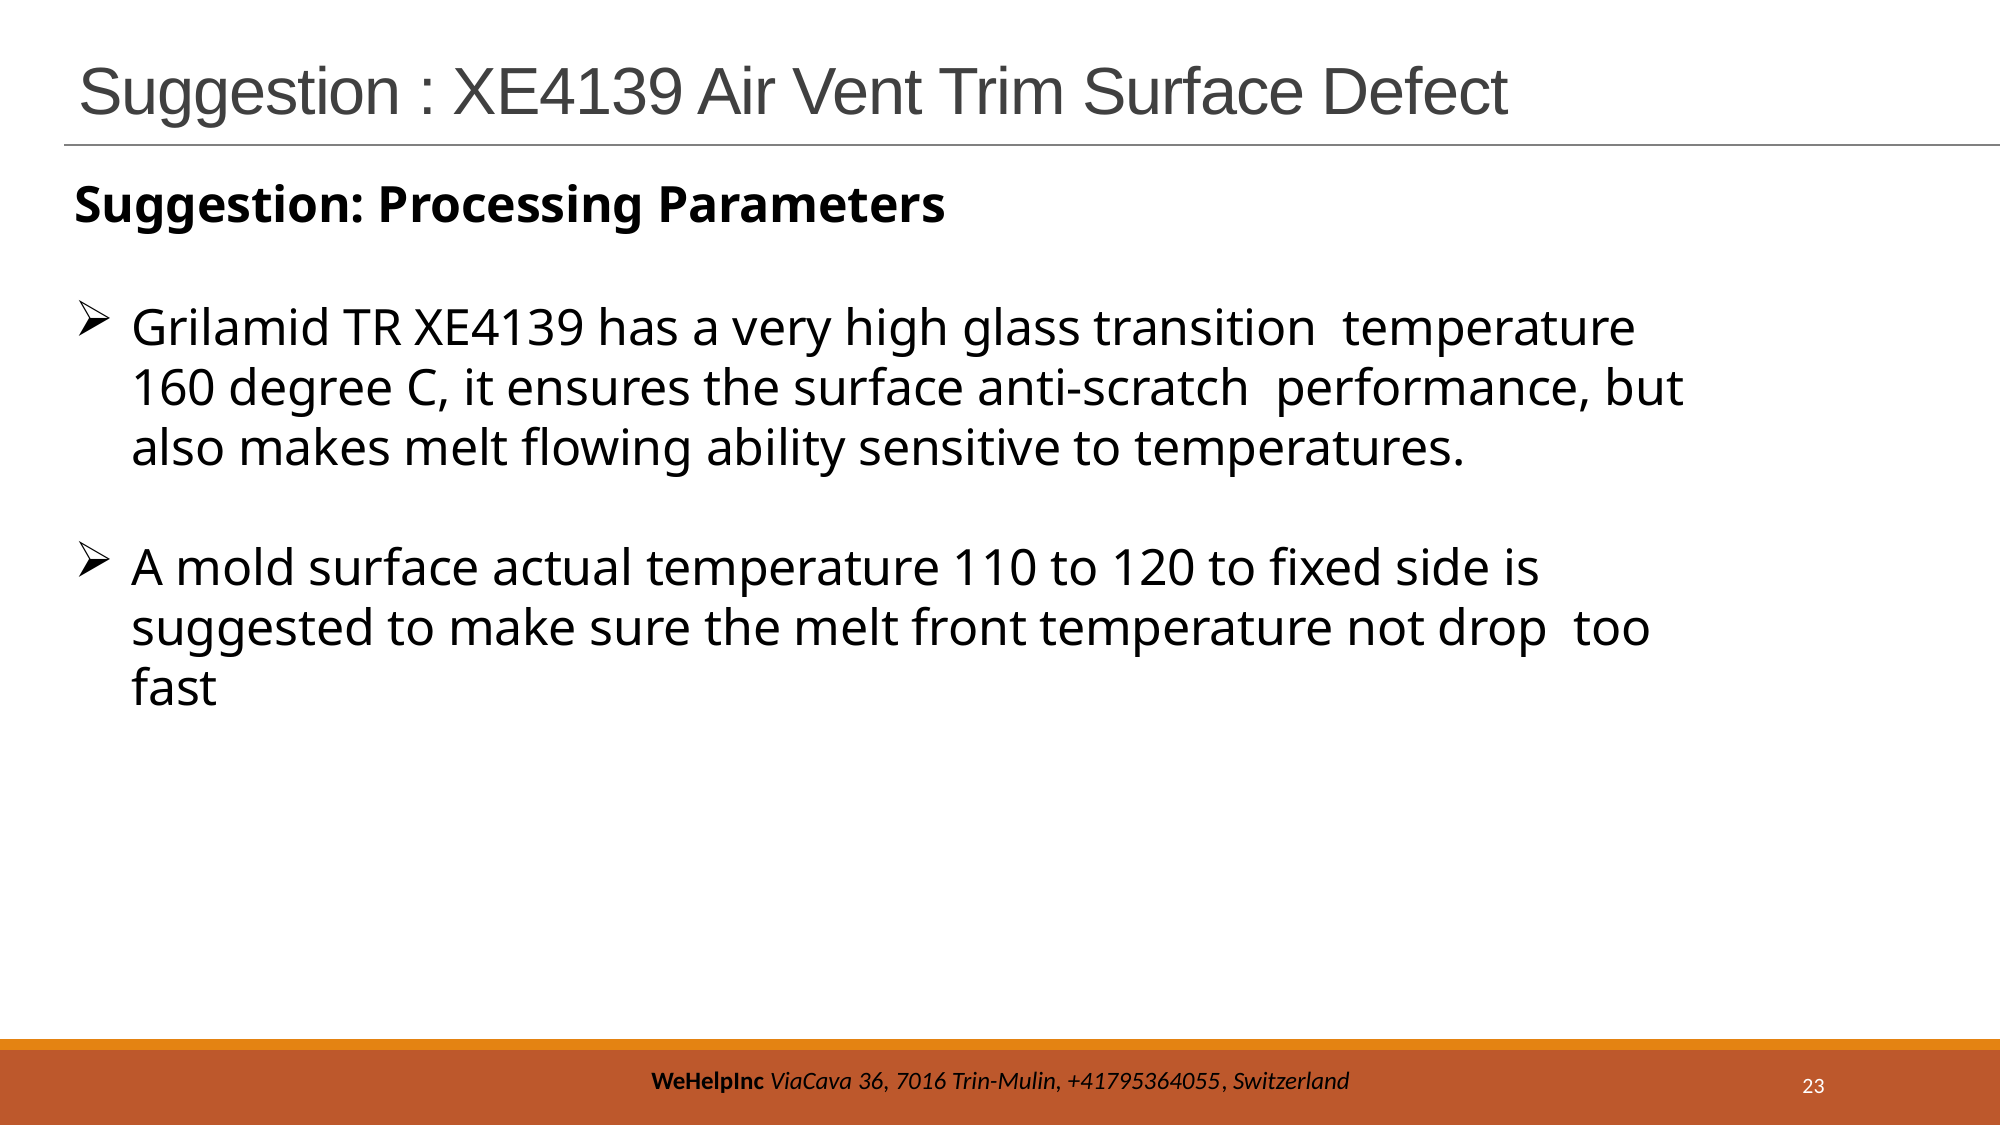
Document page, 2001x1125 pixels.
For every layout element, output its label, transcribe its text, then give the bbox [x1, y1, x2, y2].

text_box 23 [1624, 1064, 1840, 1124]
text_box Suggestion: Processing Parameters Grilamid TR XE4139 has a very high glass transition temperature 160 degree C, it ensures the surface anti-scratch performance, but also makes melt flowing ability sensitive to temperatures. A mold surface actual temperature 110 to 120 to fixed side is suggested to make sure the melt front temperature not drop too fast [57, 165, 1725, 724]
title Suggestion : XE4139 Air Vent Trim Surface Defect [42, 0, 1668, 136]
